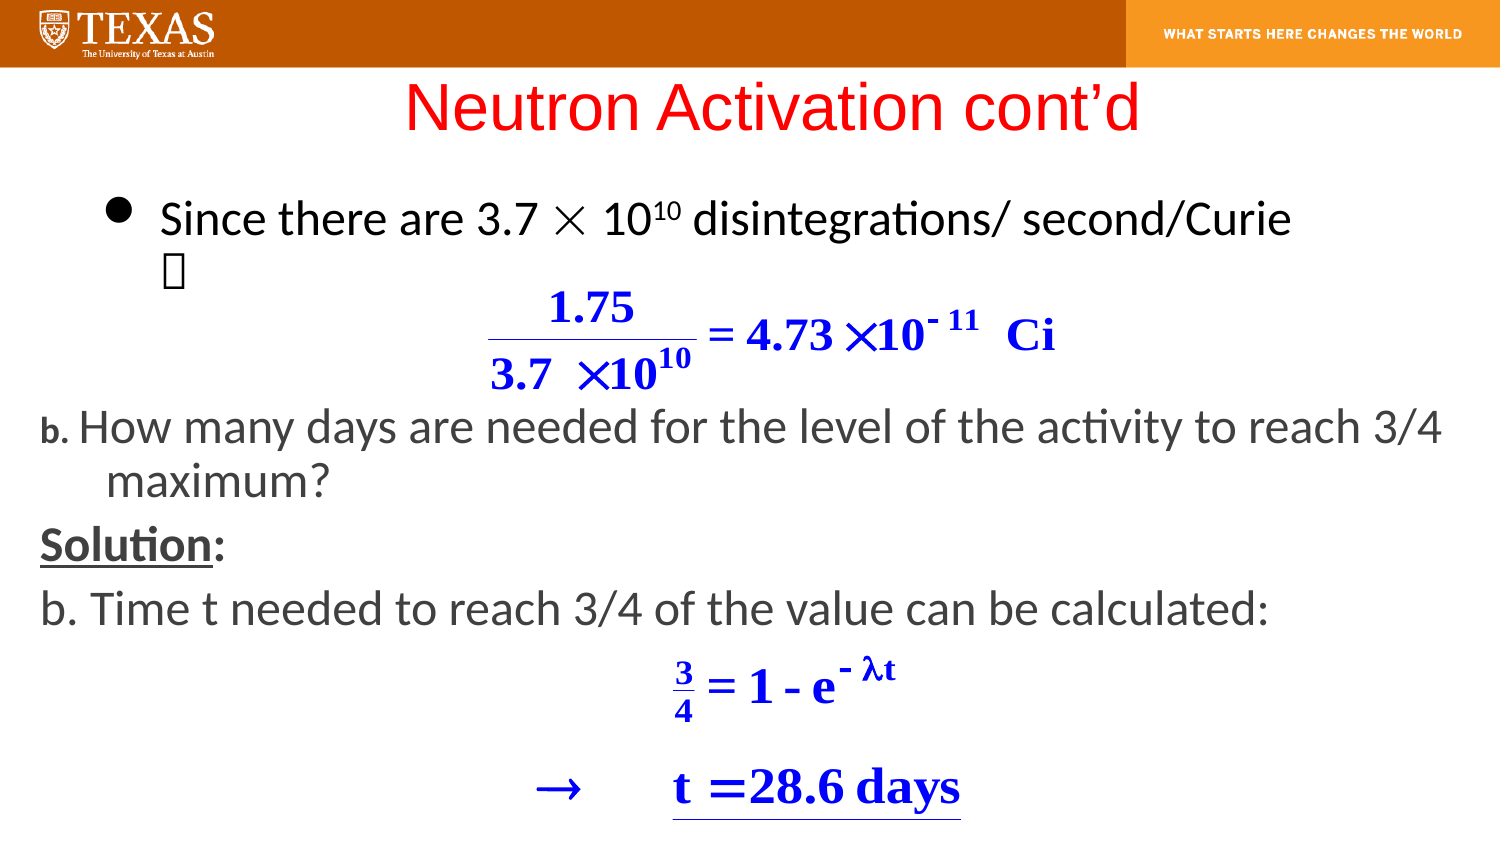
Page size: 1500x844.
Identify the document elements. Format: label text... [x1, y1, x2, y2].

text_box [534, 646, 966, 826]
text_box Neutron Activation cont’d [346, 56, 1200, 151]
picture [0, 0, 1500, 844]
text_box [421, 281, 1060, 394]
list b. How many days are needed for the level of the activity to reach 3/4 maximum? Solution: b. Time t needed to reach 3/4 of the value can be calculated: [24, 392, 1500, 665]
text_box Since there are 3.7  1010 disintegrations/ second/Curie  [87, 184, 1350, 308]
